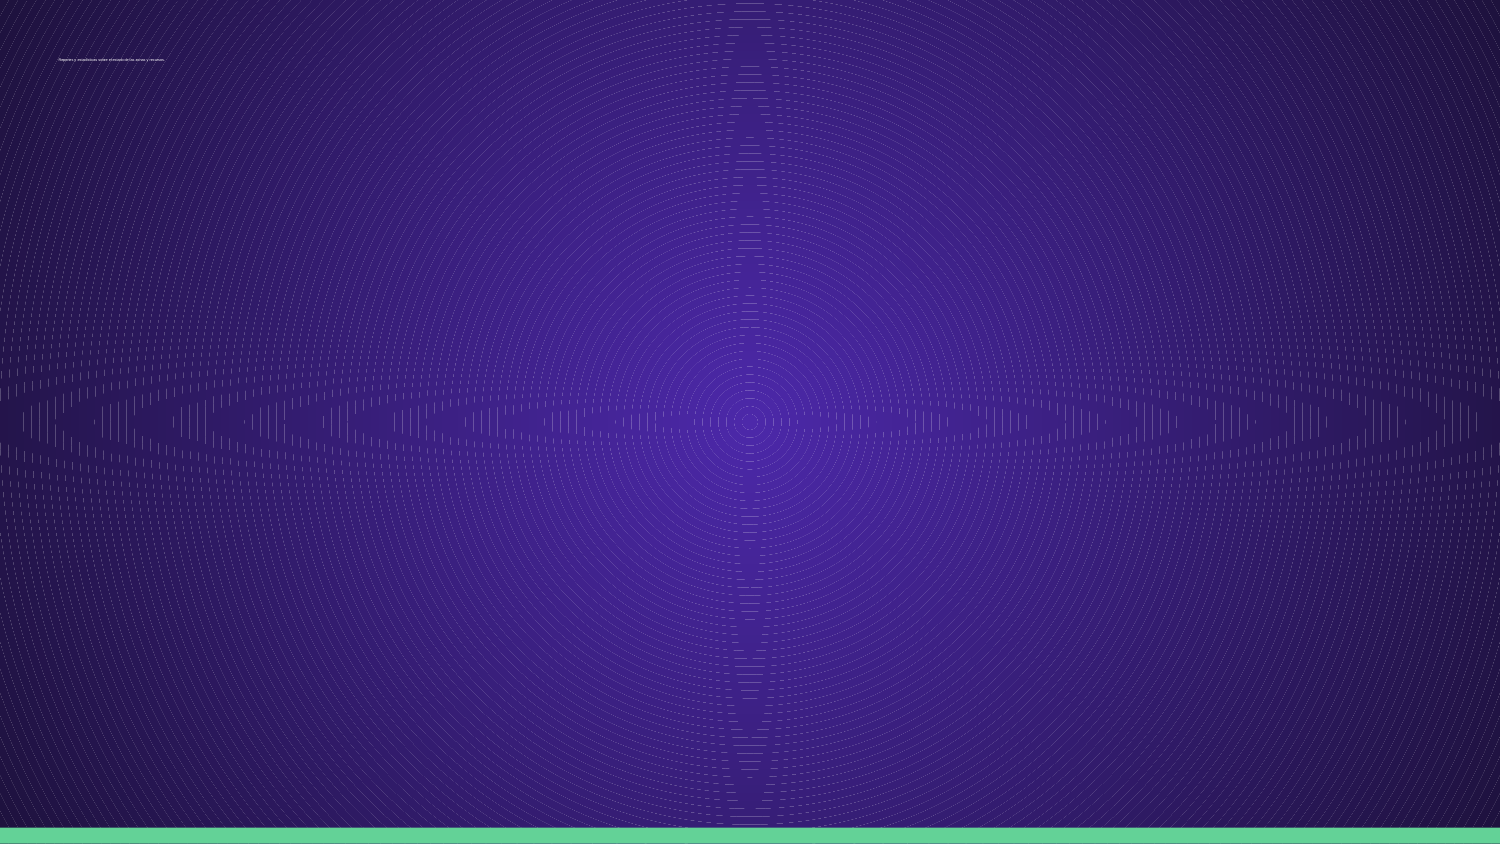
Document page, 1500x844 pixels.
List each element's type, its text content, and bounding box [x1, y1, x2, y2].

title Reportes y estadísticas sobre el estado de las zonas y recursos. . [43, 42, 1442, 106]
